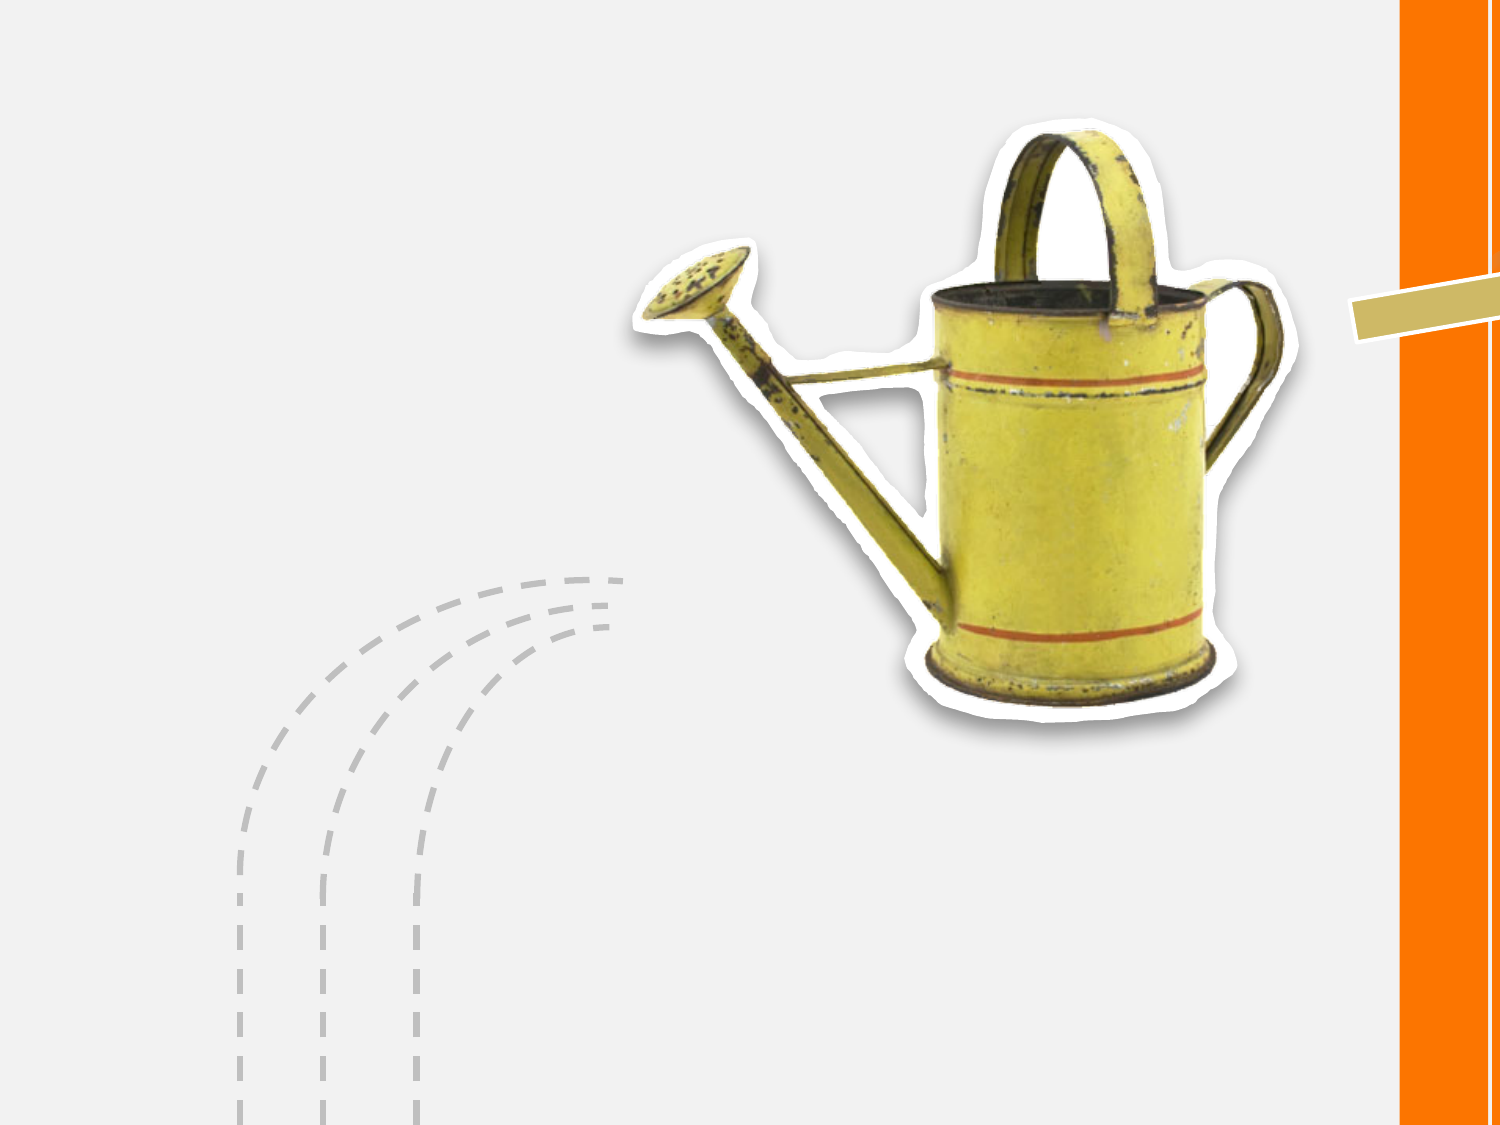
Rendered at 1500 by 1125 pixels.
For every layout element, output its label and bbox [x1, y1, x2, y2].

text_box [632, 117, 1500, 915]
text_box [1485, 0, 1500, 116]
text_box [239, 579, 942, 1125]
